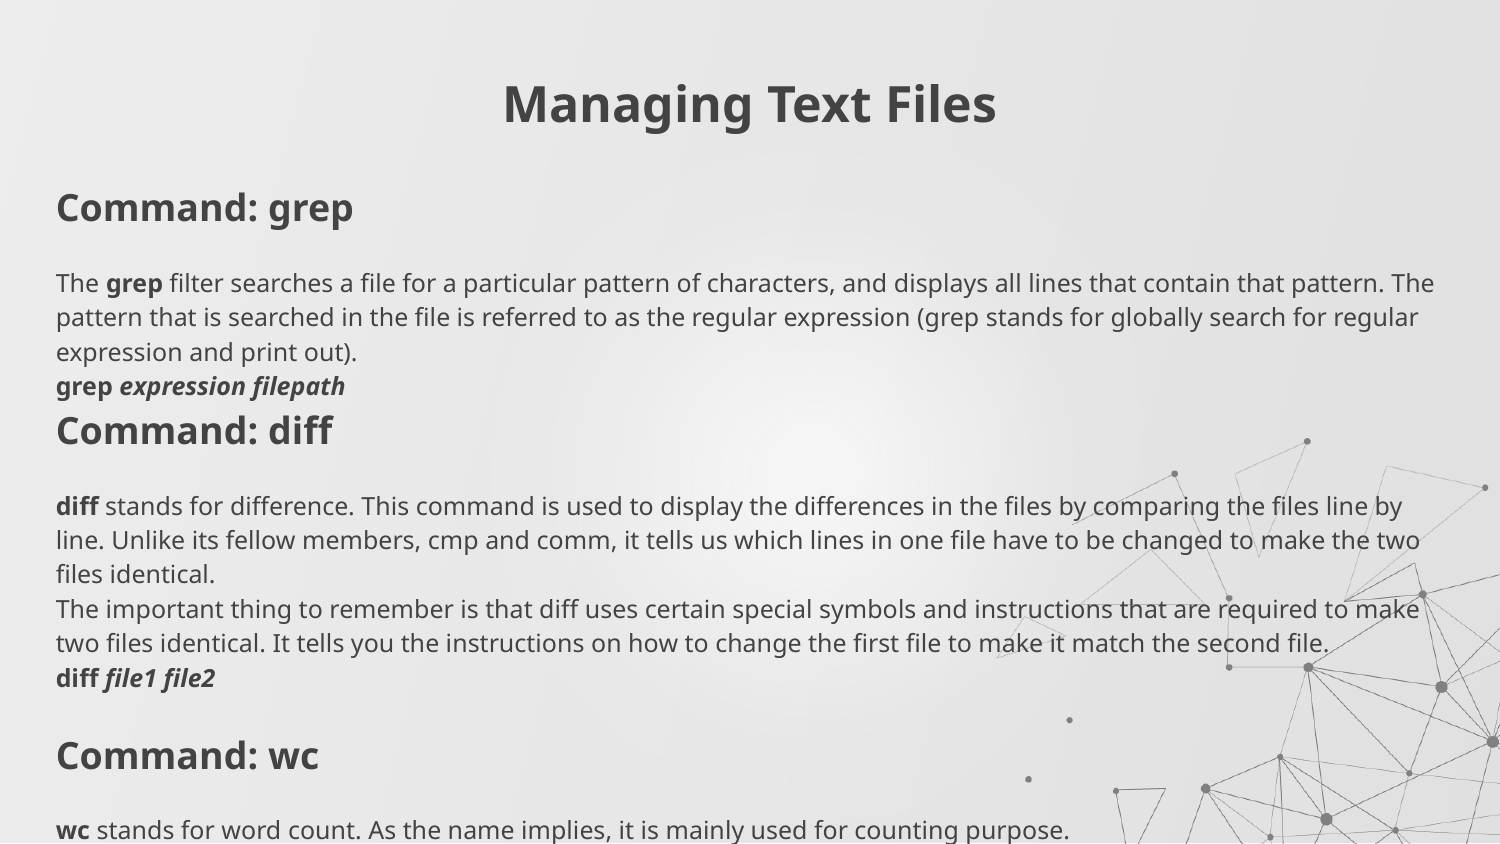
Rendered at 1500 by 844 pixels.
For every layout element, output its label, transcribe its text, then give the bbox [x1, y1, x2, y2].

list Command: grep The grep filter searches a file for a particular pattern of characters, and displays all lines that contain that pattern. The pattern that is searched in the file is referred to as the regular expression (grep stands for globally search for regular expression and print out). grep expression filepath Command: diff diff stands for difference. This command is used to display the differences in the files by comparing the files line by line. Unlike its fellow members, cmp and comm, it tells us which lines in one file have to be changed to make the two files identical. The important thing to remember is that diff uses certain special symbols and instructions that are required to make two files identical. It tells you the instructions on how to change the first file to make it match the second file. diff file1 file2 Command: wc wc stands for word count. As the name implies, it is mainly used for counting purpose. wc filename [40, 162, 1459, 829]
title Managing Text Files [322, 57, 1178, 160]
picture [0, 0, 1500, 844]
